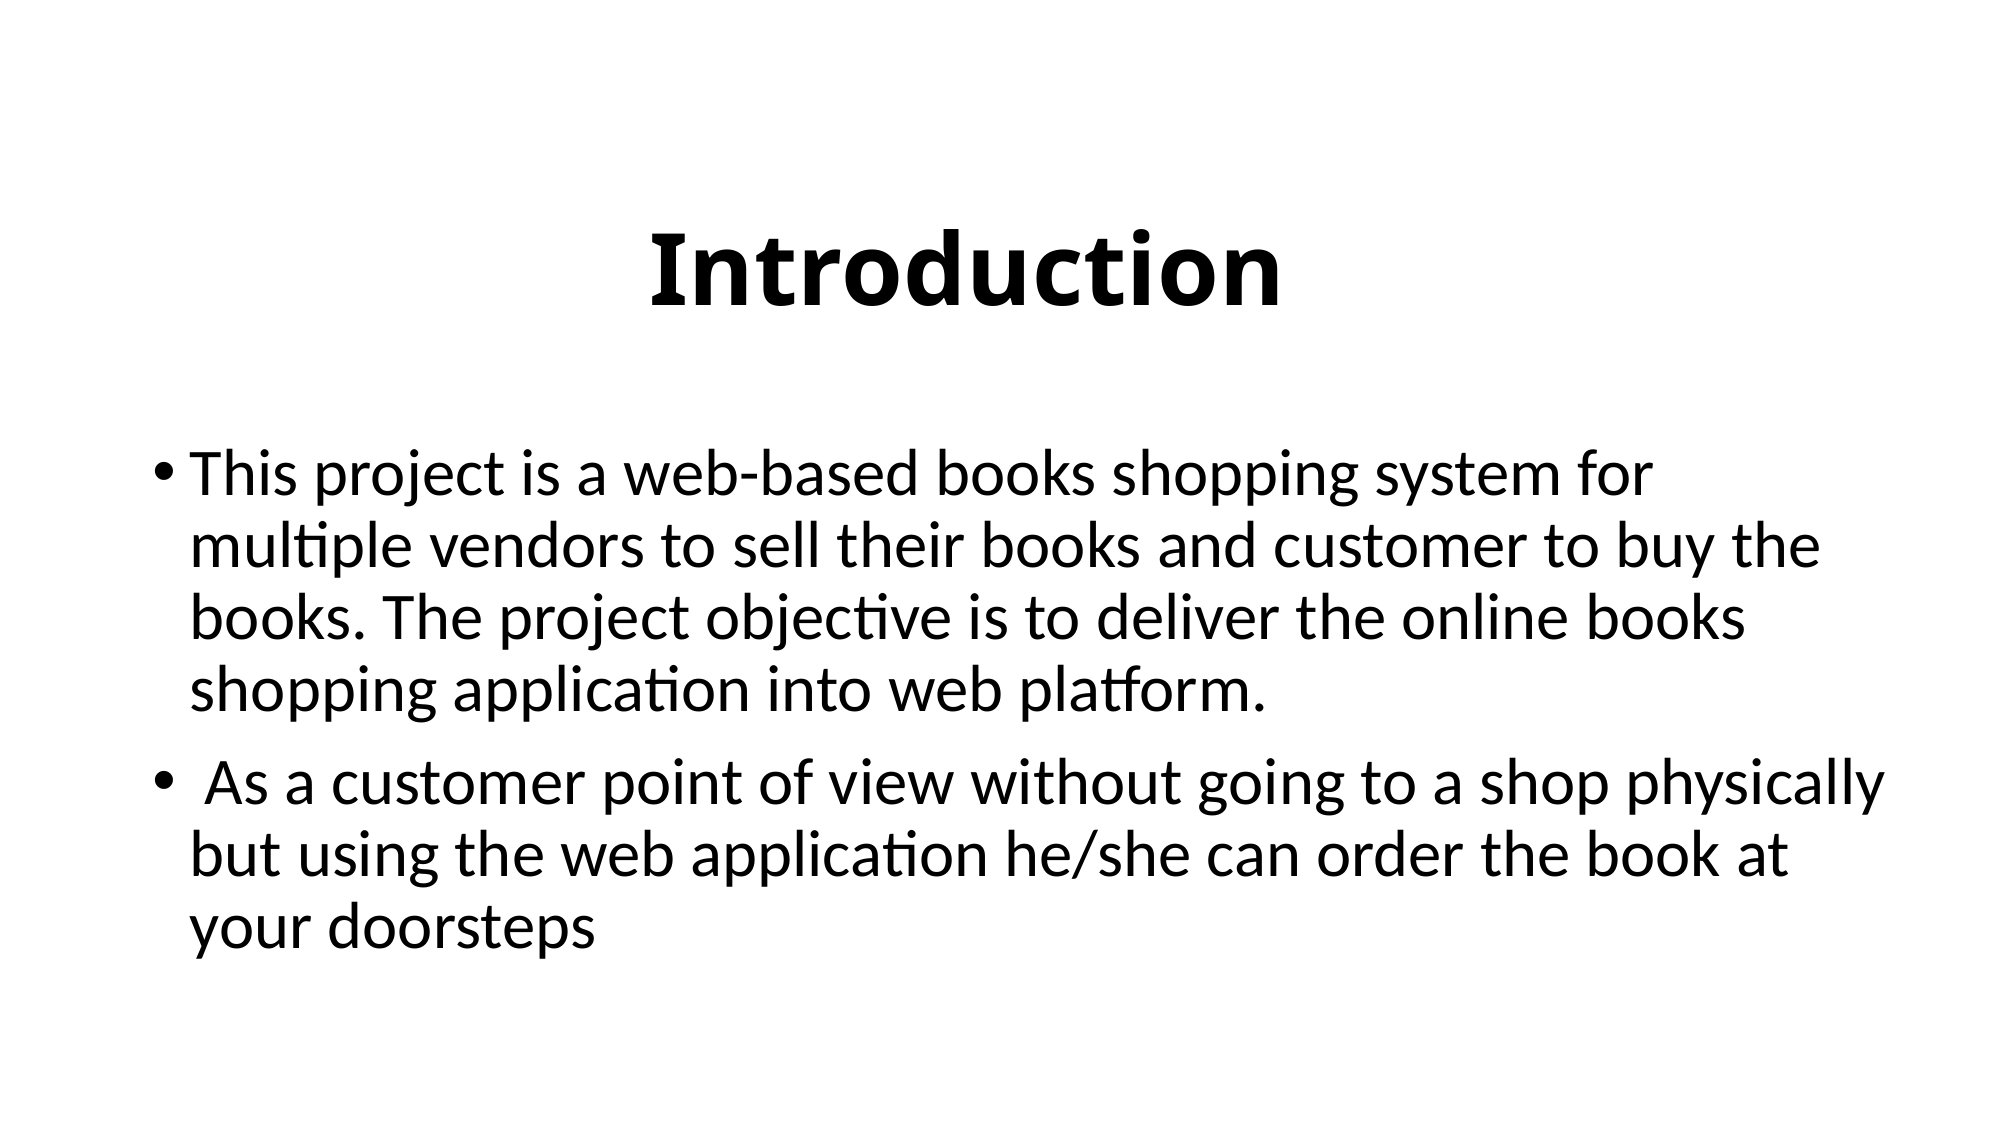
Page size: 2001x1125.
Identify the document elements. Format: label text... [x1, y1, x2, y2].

title Introduction [105, 111, 1831, 435]
list This project is a web-based books shopping system for multiple vendors to sell their books and customer to buy the books. The project objective is to deliver the online books shopping application into web platform. As a customer point of view without going to a shop physically but using the web application he/she can order the book at your doorsteps [137, 430, 1908, 1014]
